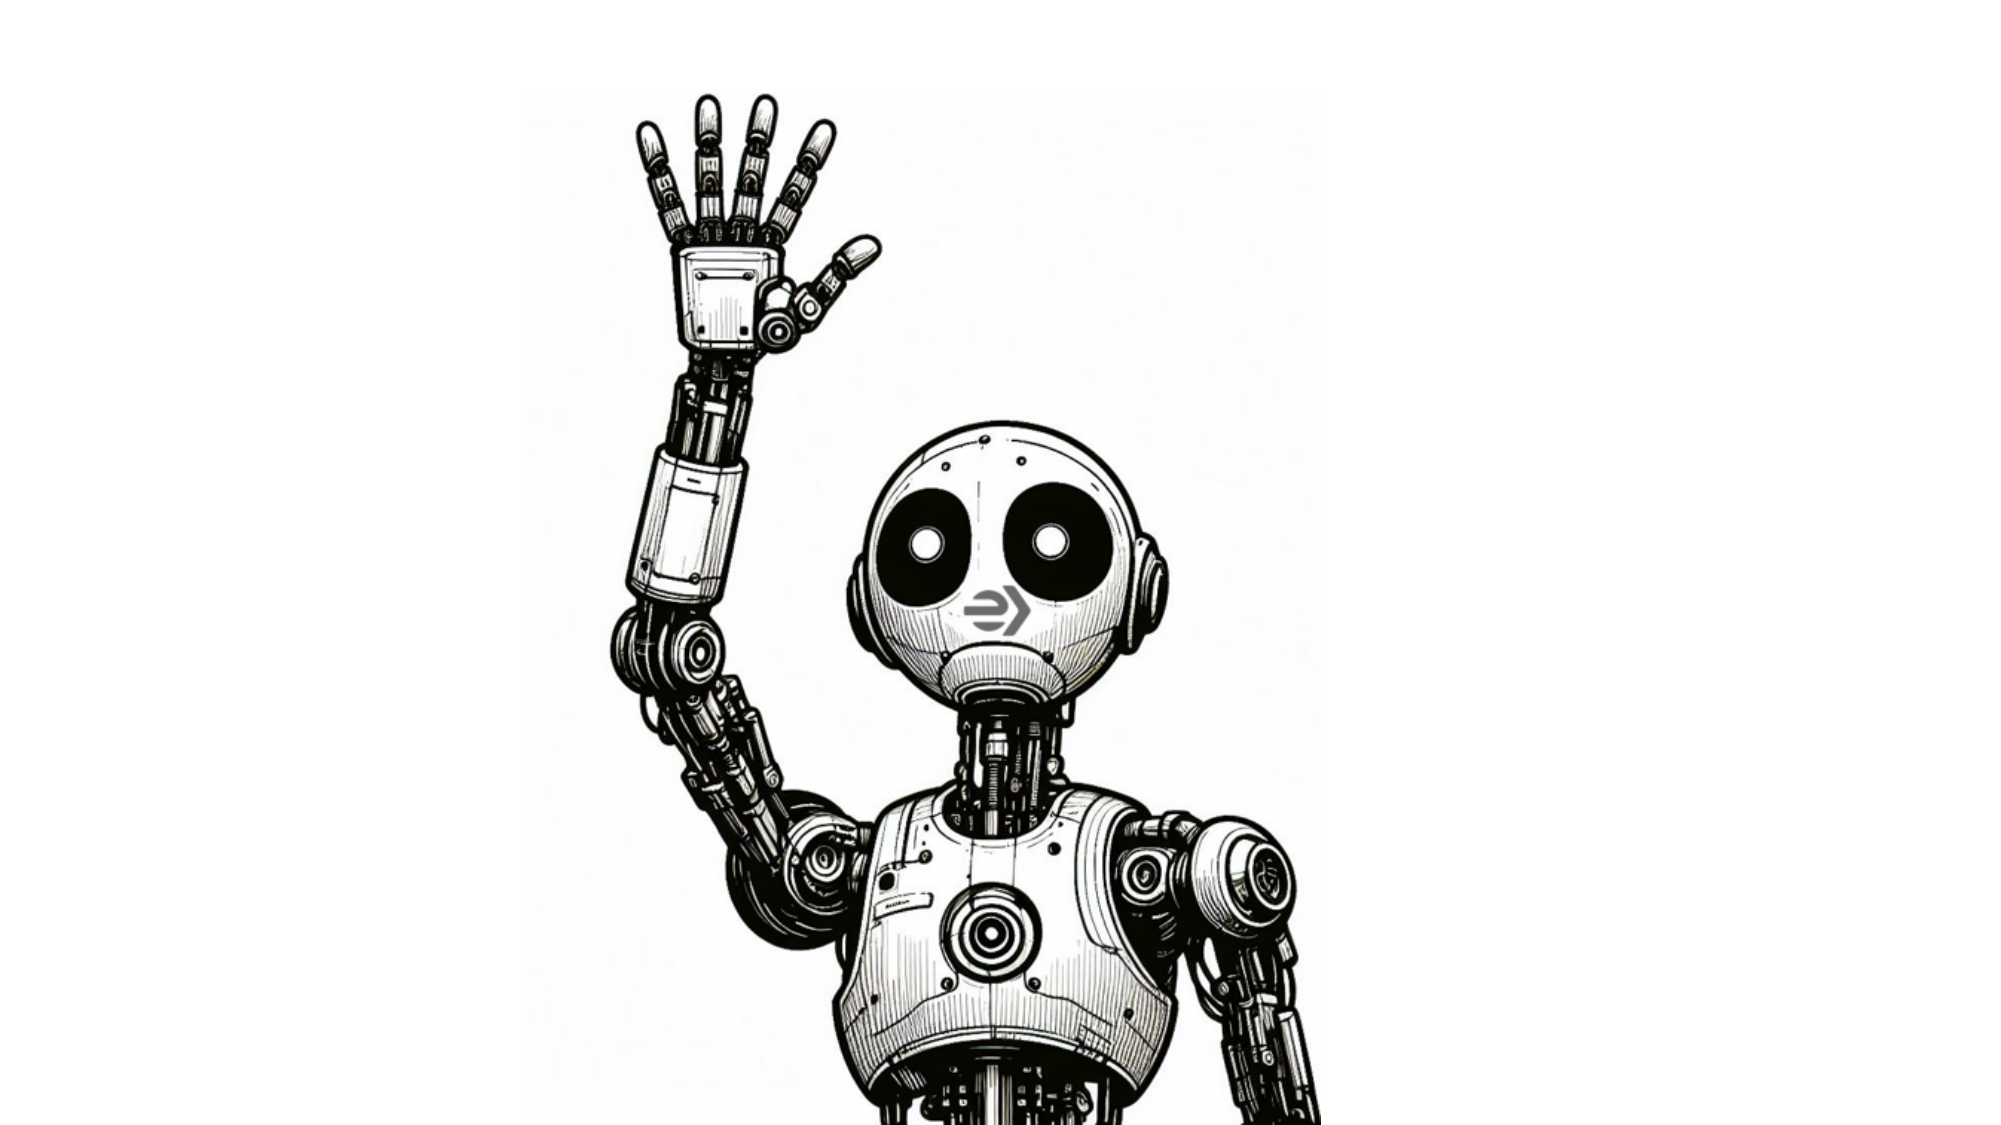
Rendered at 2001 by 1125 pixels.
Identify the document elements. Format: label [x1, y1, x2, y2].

text_box [438, 47, 1675, 1003]
picture [526, 93, 1321, 1125]
